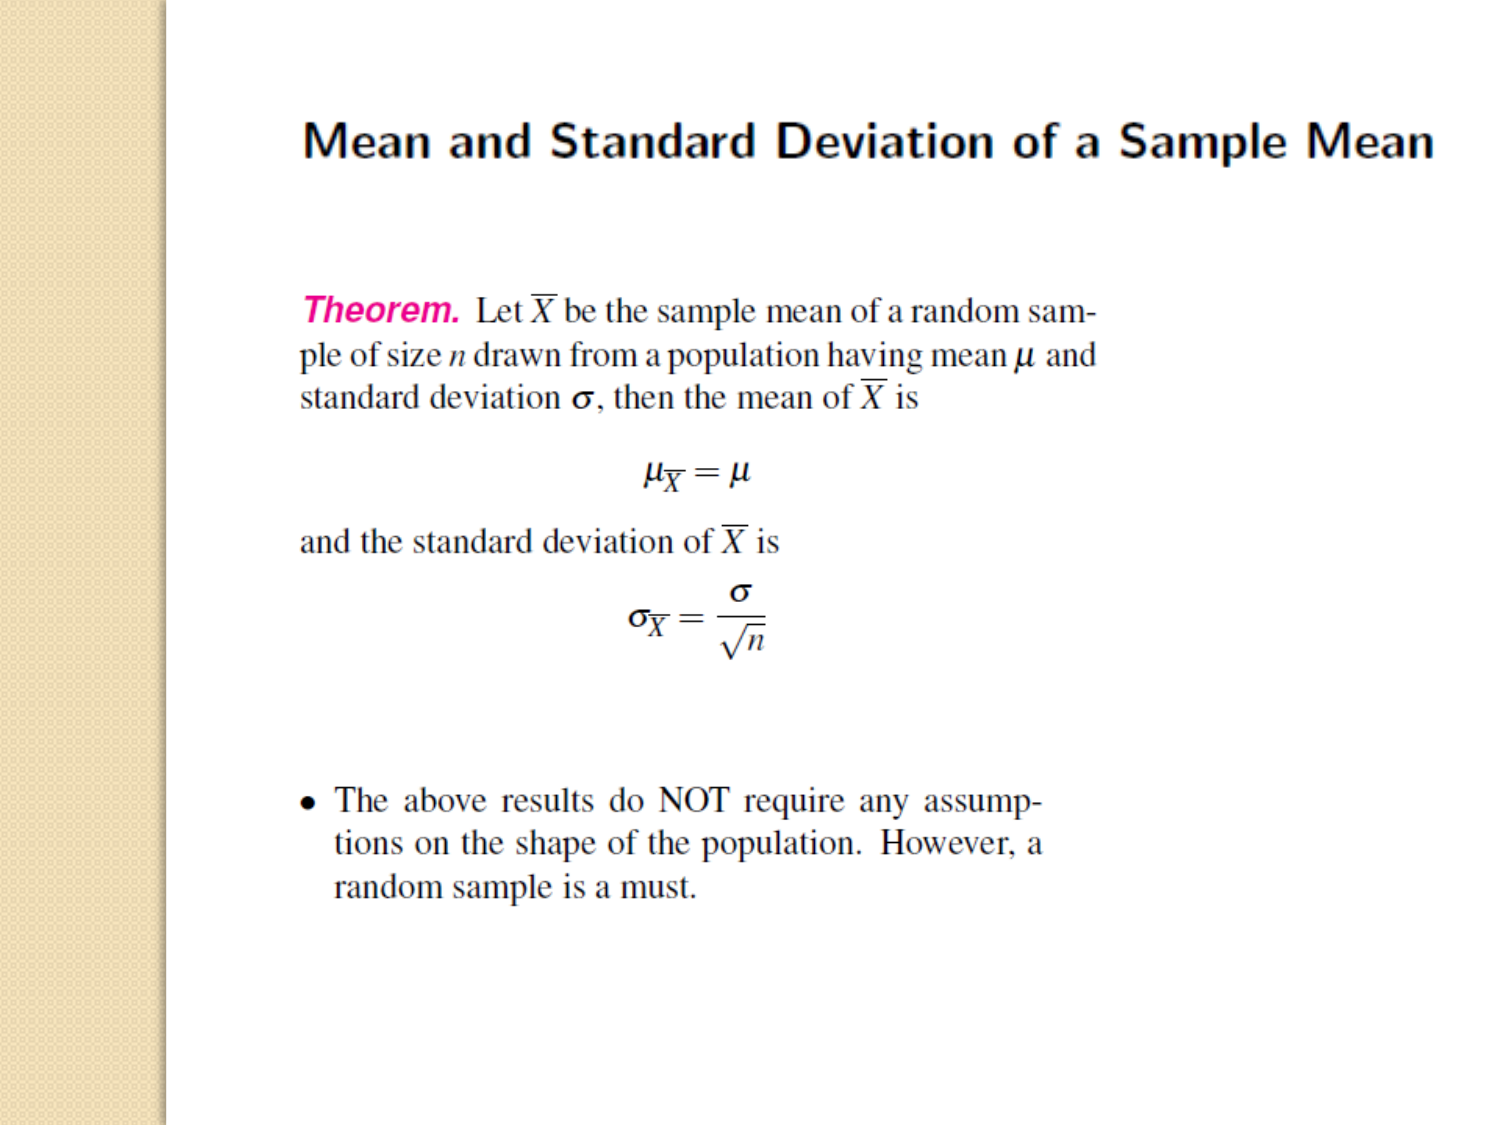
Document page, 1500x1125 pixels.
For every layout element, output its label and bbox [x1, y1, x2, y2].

picture [274, 274, 1119, 682]
picture [274, 87, 1462, 188]
picture [287, 762, 1072, 923]
